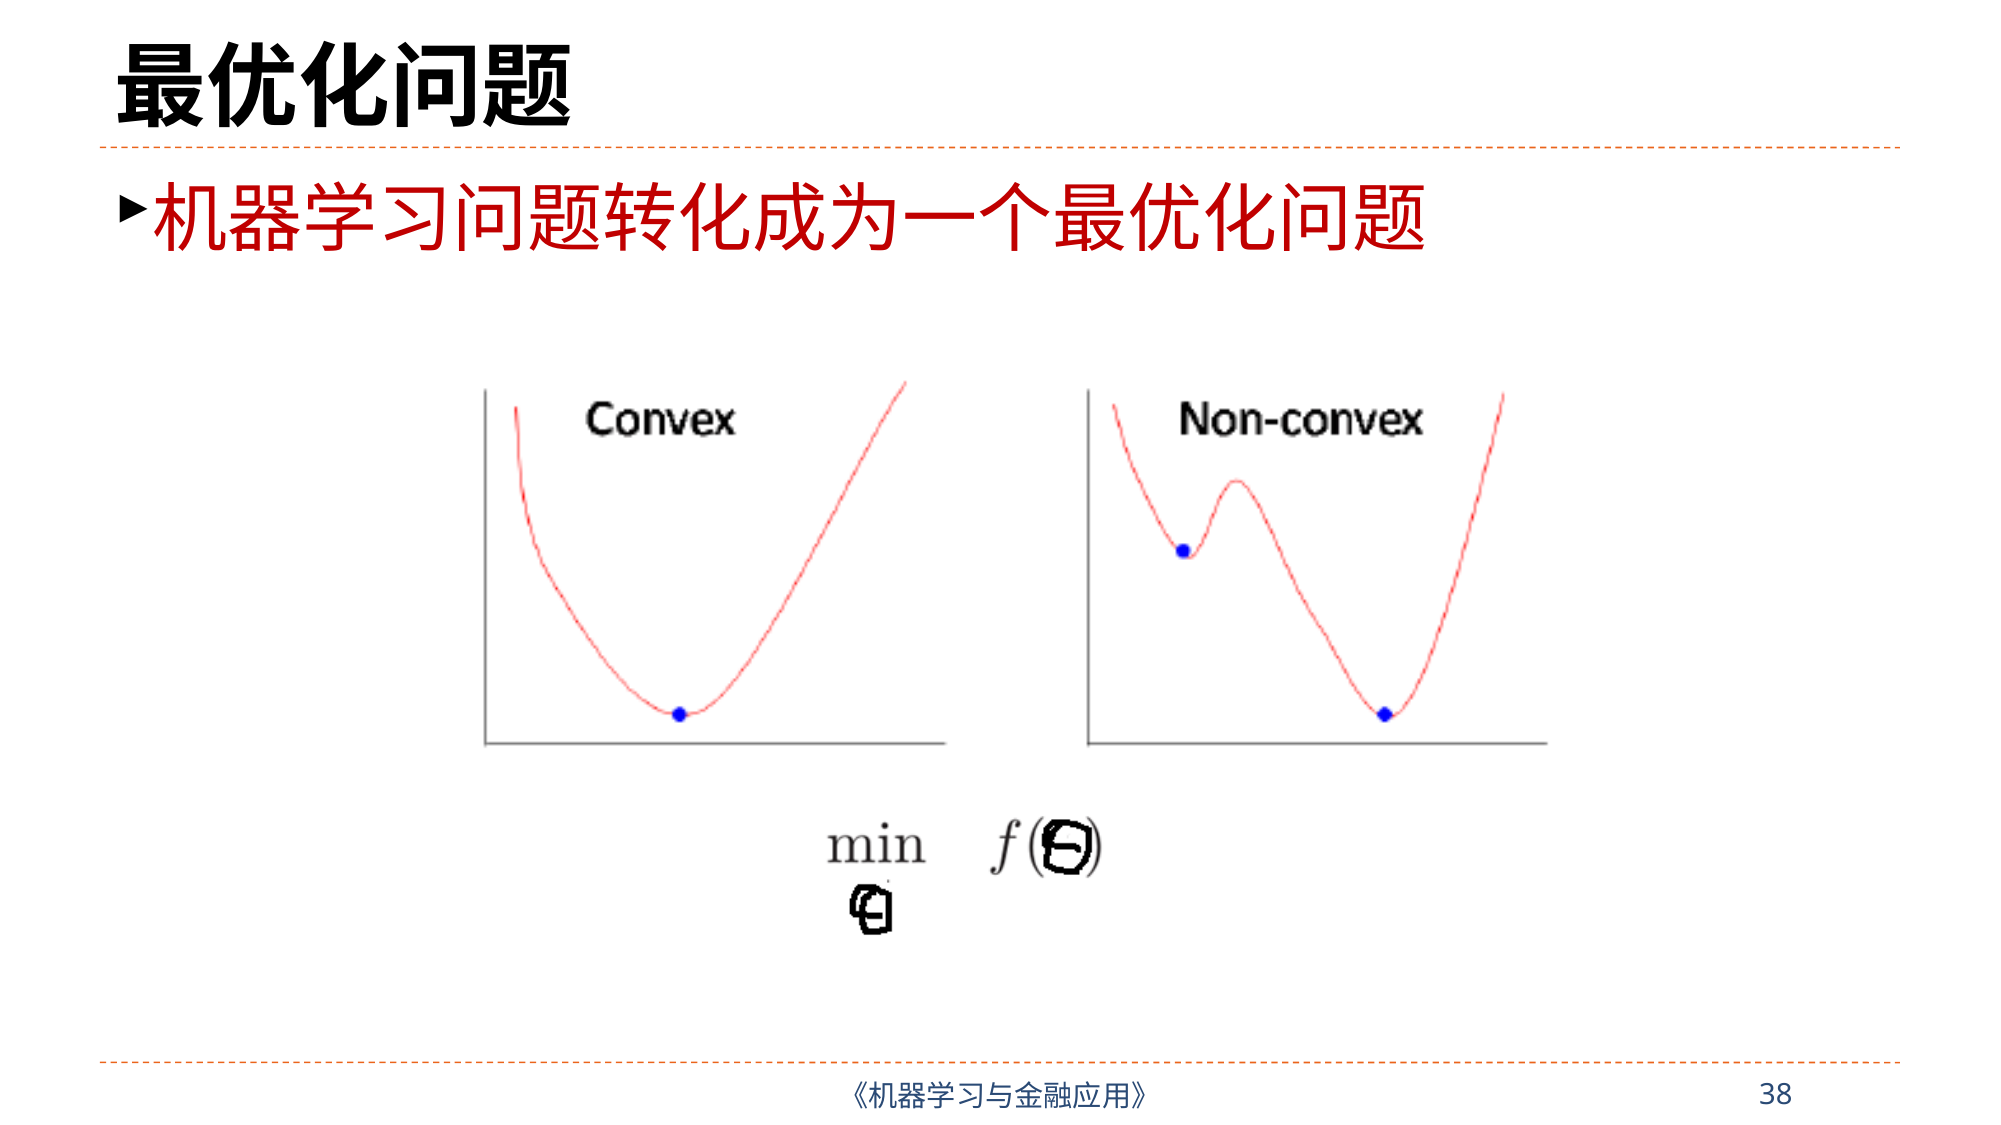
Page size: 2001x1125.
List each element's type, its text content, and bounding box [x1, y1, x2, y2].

picture [411, 325, 1589, 954]
title 最优化问题 [99, 24, 1900, 146]
list 机器学习问题转化成为一个最优化问题 [99, 162, 1900, 1050]
